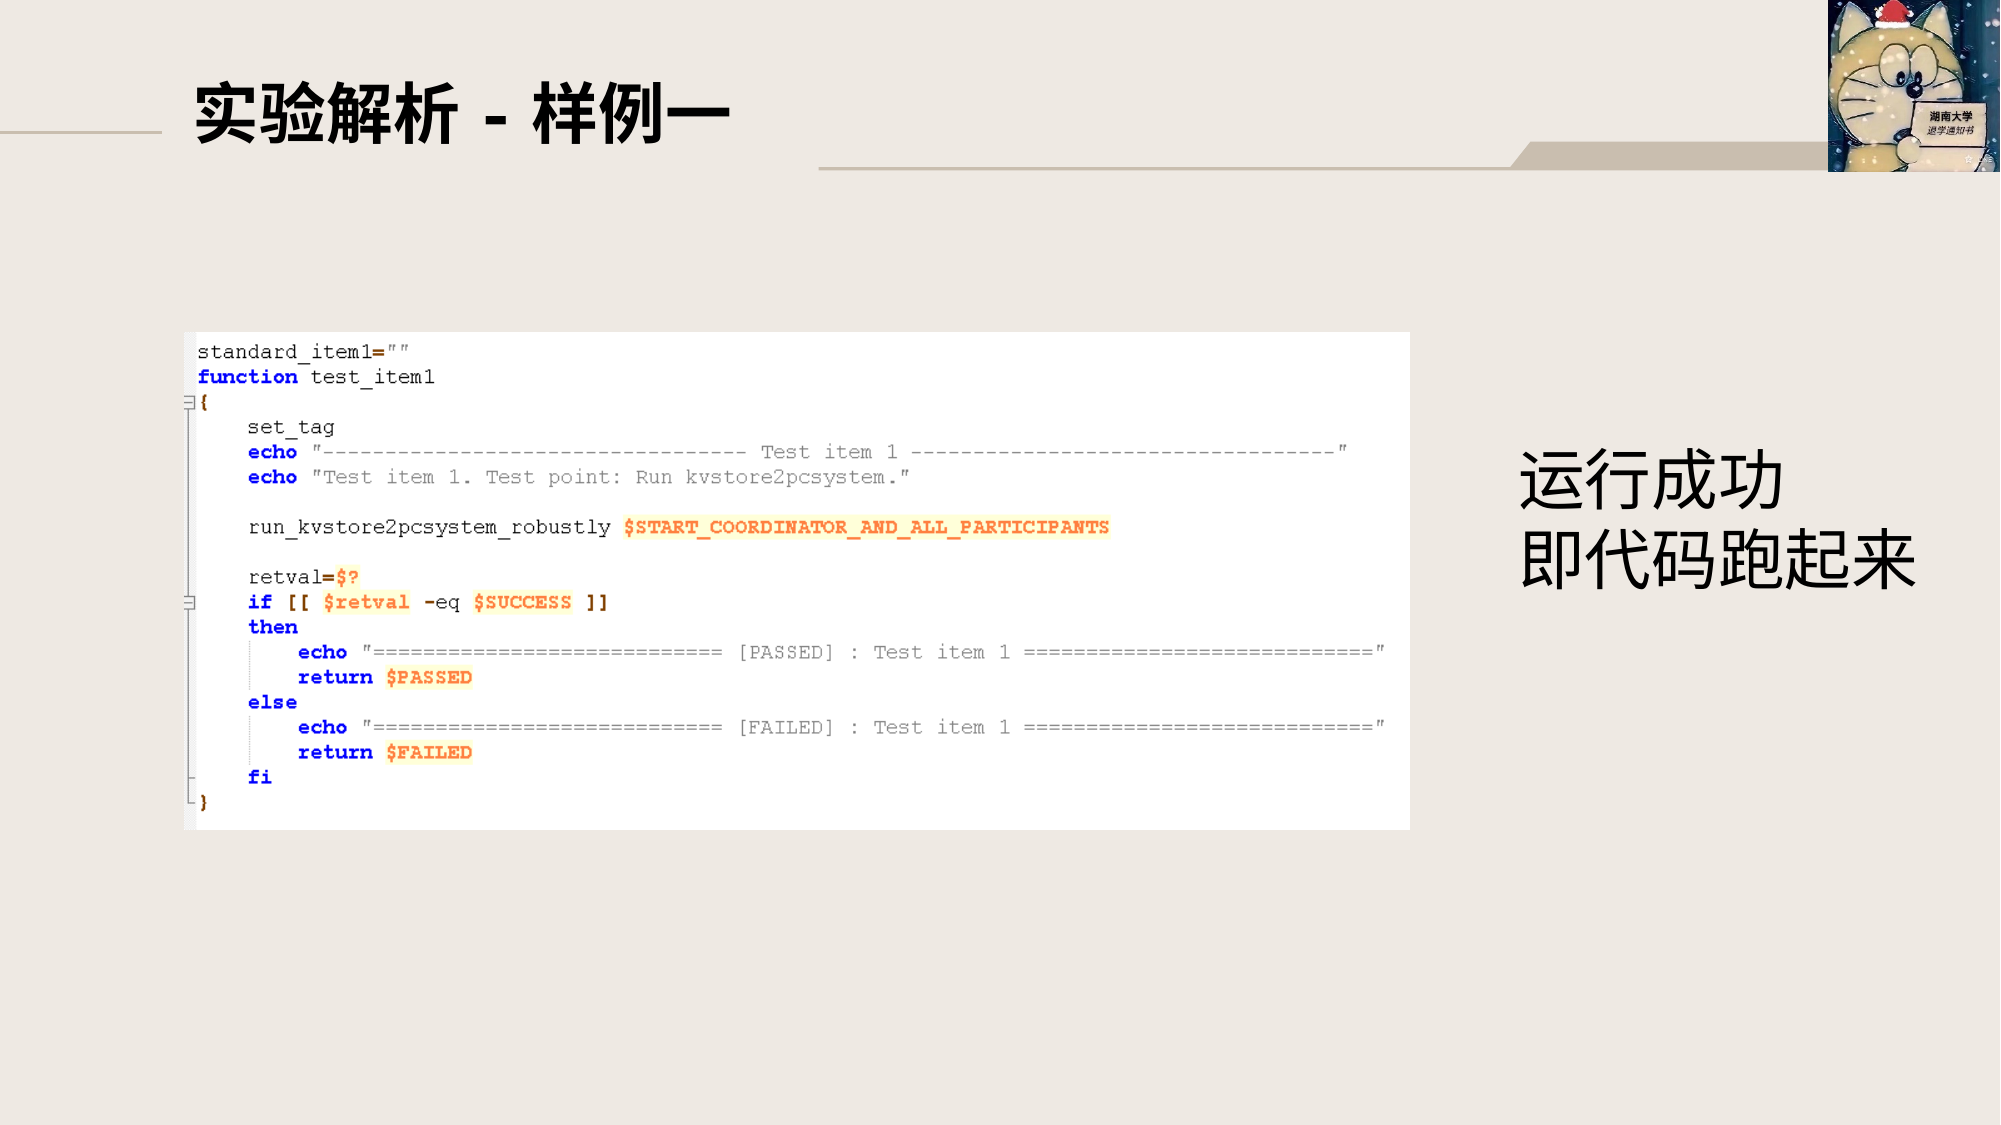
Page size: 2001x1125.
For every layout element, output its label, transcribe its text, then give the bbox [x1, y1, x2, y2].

picture [1828, 0, 2000, 172]
picture [184, 332, 1410, 830]
text_box 运行成功 即代码跑起来 [1503, 430, 1985, 606]
text_box 实验解析-样例一 [178, 64, 819, 191]
text_box [817, 140, 1828, 172]
